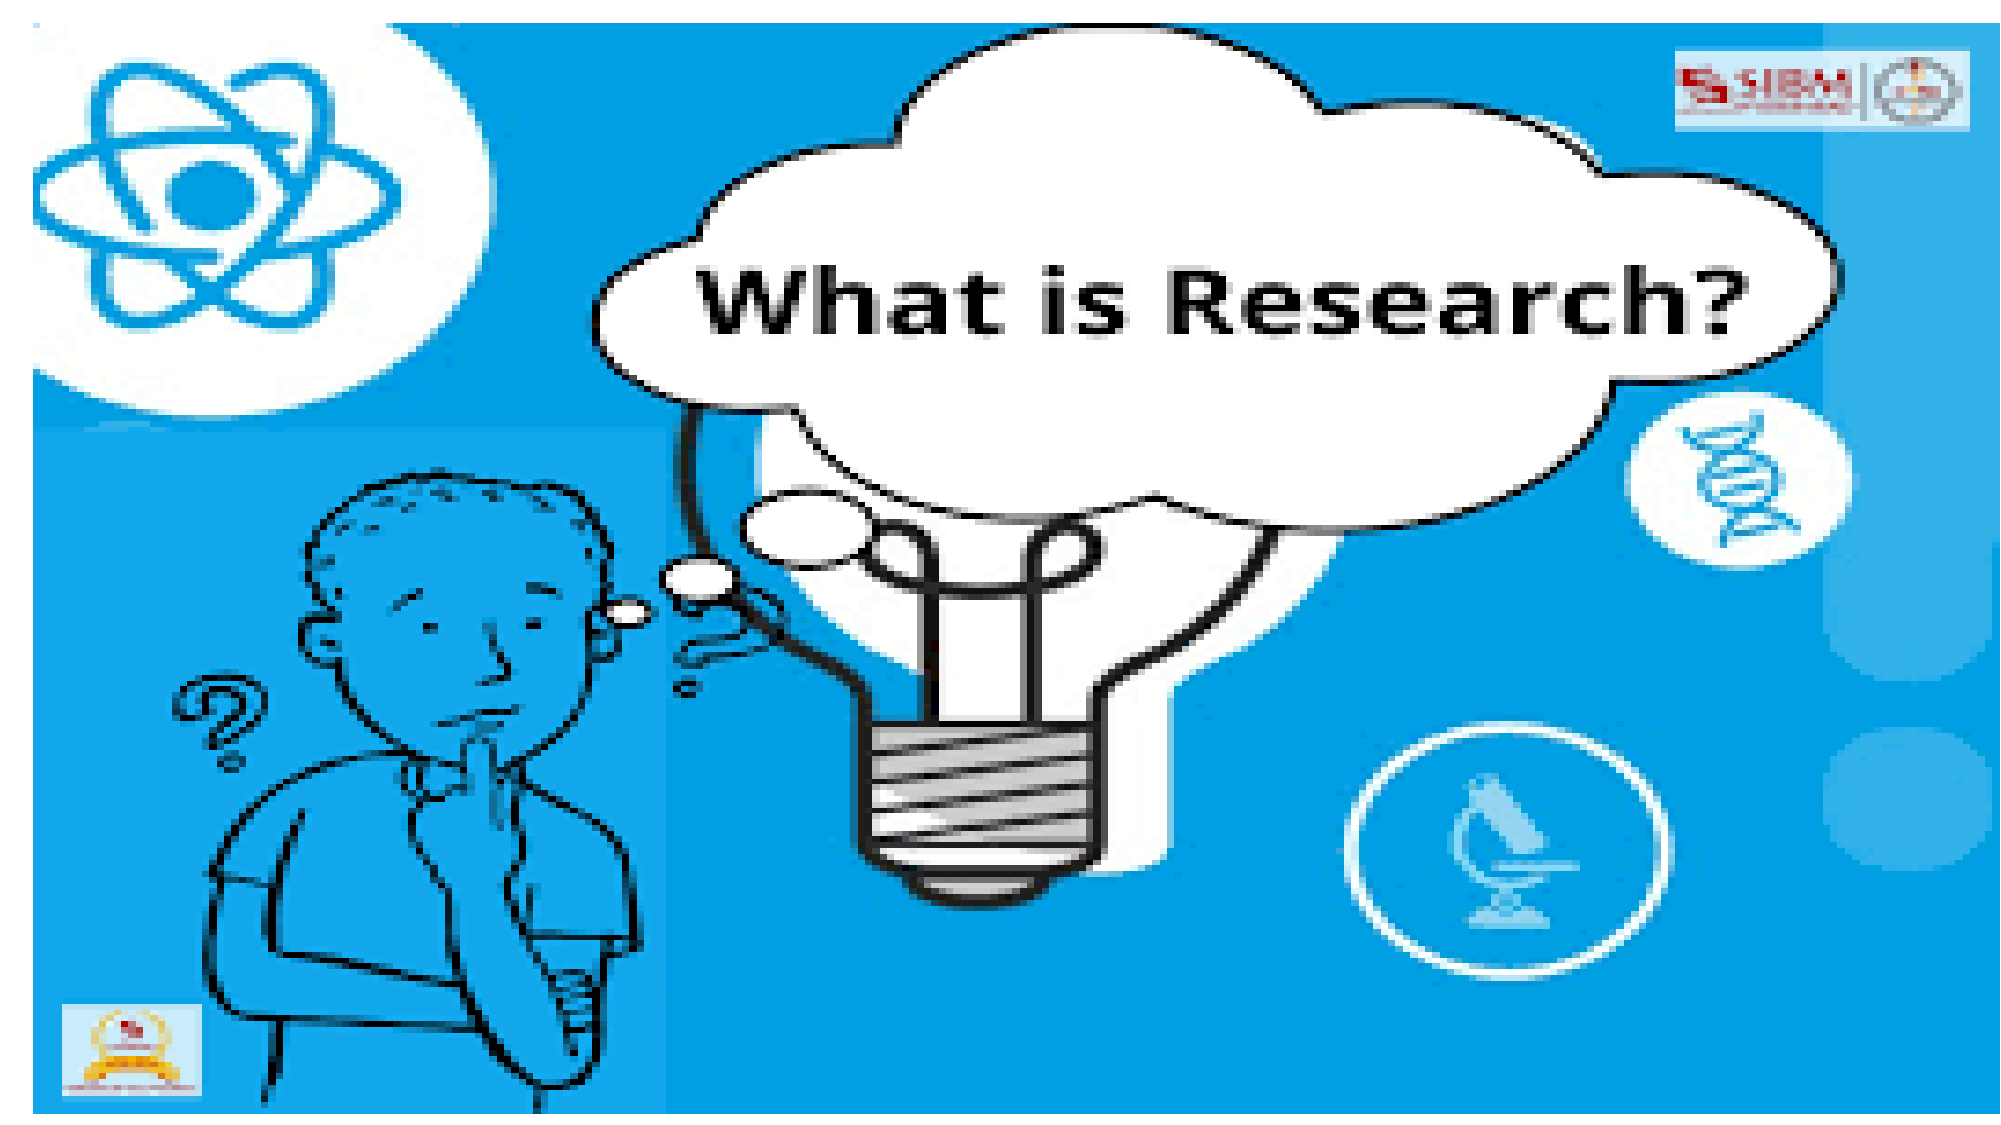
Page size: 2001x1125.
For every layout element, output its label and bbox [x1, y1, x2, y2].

picture [682, 693, 695, 697]
picture [218, 849, 223, 864]
picture [336, 658, 341, 680]
picture [446, 895, 451, 922]
picture [601, 531, 613, 558]
picture [542, 503, 555, 512]
picture [483, 710, 510, 714]
picture [203, 976, 216, 991]
picture [387, 745, 429, 760]
picture [181, 716, 194, 720]
picture [284, 843, 297, 859]
picture [549, 485, 591, 518]
picture [306, 543, 319, 558]
picture [33, 23, 496, 420]
picture [262, 687, 267, 697]
picture [63, 1005, 201, 1101]
picture [240, 699, 245, 714]
picture [218, 878, 223, 893]
picture [527, 618, 540, 628]
picture [210, 901, 223, 934]
picture [593, 23, 2000, 910]
picture [682, 647, 687, 656]
picture [299, 624, 304, 645]
picture [586, 664, 591, 685]
picture [262, 791, 275, 801]
picture [593, 589, 650, 628]
picture [255, 710, 260, 720]
picture [203, 953, 208, 962]
picture [306, 647, 311, 656]
picture [181, 682, 194, 691]
picture [461, 999, 488, 1037]
picture [431, 797, 444, 801]
picture [586, 612, 599, 645]
picture [424, 474, 451, 478]
picture [564, 1028, 584, 1032]
picture [682, 682, 702, 691]
picture [593, 520, 599, 529]
picture [218, 993, 223, 1003]
picture [107, 75, 230, 137]
picture [564, 716, 577, 726]
picture [247, 1016, 289, 1061]
picture [748, 647, 753, 656]
picture [350, 964, 370, 974]
picture [512, 907, 518, 916]
picture [498, 653, 503, 662]
picture [343, 687, 363, 714]
picture [601, 953, 613, 986]
picture [689, 612, 702, 616]
picture [505, 664, 510, 674]
picture [225, 837, 230, 847]
picture [498, 762, 525, 783]
picture [571, 1063, 591, 1084]
picture [520, 837, 525, 859]
picture [557, 803, 569, 807]
picture [306, 768, 319, 772]
picture [1824, 728, 1991, 870]
picture [269, 1063, 275, 1084]
picture [586, 820, 606, 830]
picture [534, 791, 547, 795]
picture [608, 832, 613, 841]
picture [439, 982, 466, 997]
picture [41, 145, 289, 281]
picture [196, 676, 245, 680]
picture [409, 595, 422, 599]
picture [306, 572, 311, 581]
picture [623, 855, 628, 870]
picture [277, 150, 385, 247]
picture [726, 635, 739, 639]
picture [321, 953, 348, 968]
picture [277, 861, 282, 887]
picture [107, 254, 194, 316]
picture [520, 924, 525, 934]
picture [358, 1022, 400, 1026]
picture [210, 687, 238, 697]
picture [291, 820, 297, 835]
picture [365, 716, 370, 726]
picture [1337, 722, 1674, 980]
picture [586, 976, 591, 986]
picture [313, 520, 326, 529]
picture [225, 254, 319, 316]
picture [586, 988, 606, 1061]
picture [542, 583, 555, 593]
picture [313, 1022, 326, 1026]
picture [269, 889, 282, 951]
picture [232, 814, 245, 835]
picture [306, 618, 334, 622]
picture [505, 878, 510, 899]
picture [483, 728, 496, 732]
picture [336, 1016, 348, 1020]
picture [210, 866, 216, 876]
picture [417, 774, 422, 783]
picture [512, 797, 518, 824]
picture [284, 953, 311, 957]
picture [365, 480, 407, 489]
picture [542, 970, 555, 980]
picture [85, 422, 149, 431]
picture [630, 895, 643, 951]
picture [409, 814, 415, 835]
picture [601, 566, 606, 581]
picture [564, 936, 621, 945]
picture [196, 693, 208, 714]
picture [409, 976, 429, 980]
picture [557, 999, 569, 1009]
picture [490, 1039, 510, 1066]
picture [490, 797, 496, 818]
picture [380, 964, 400, 980]
picture [453, 953, 459, 968]
